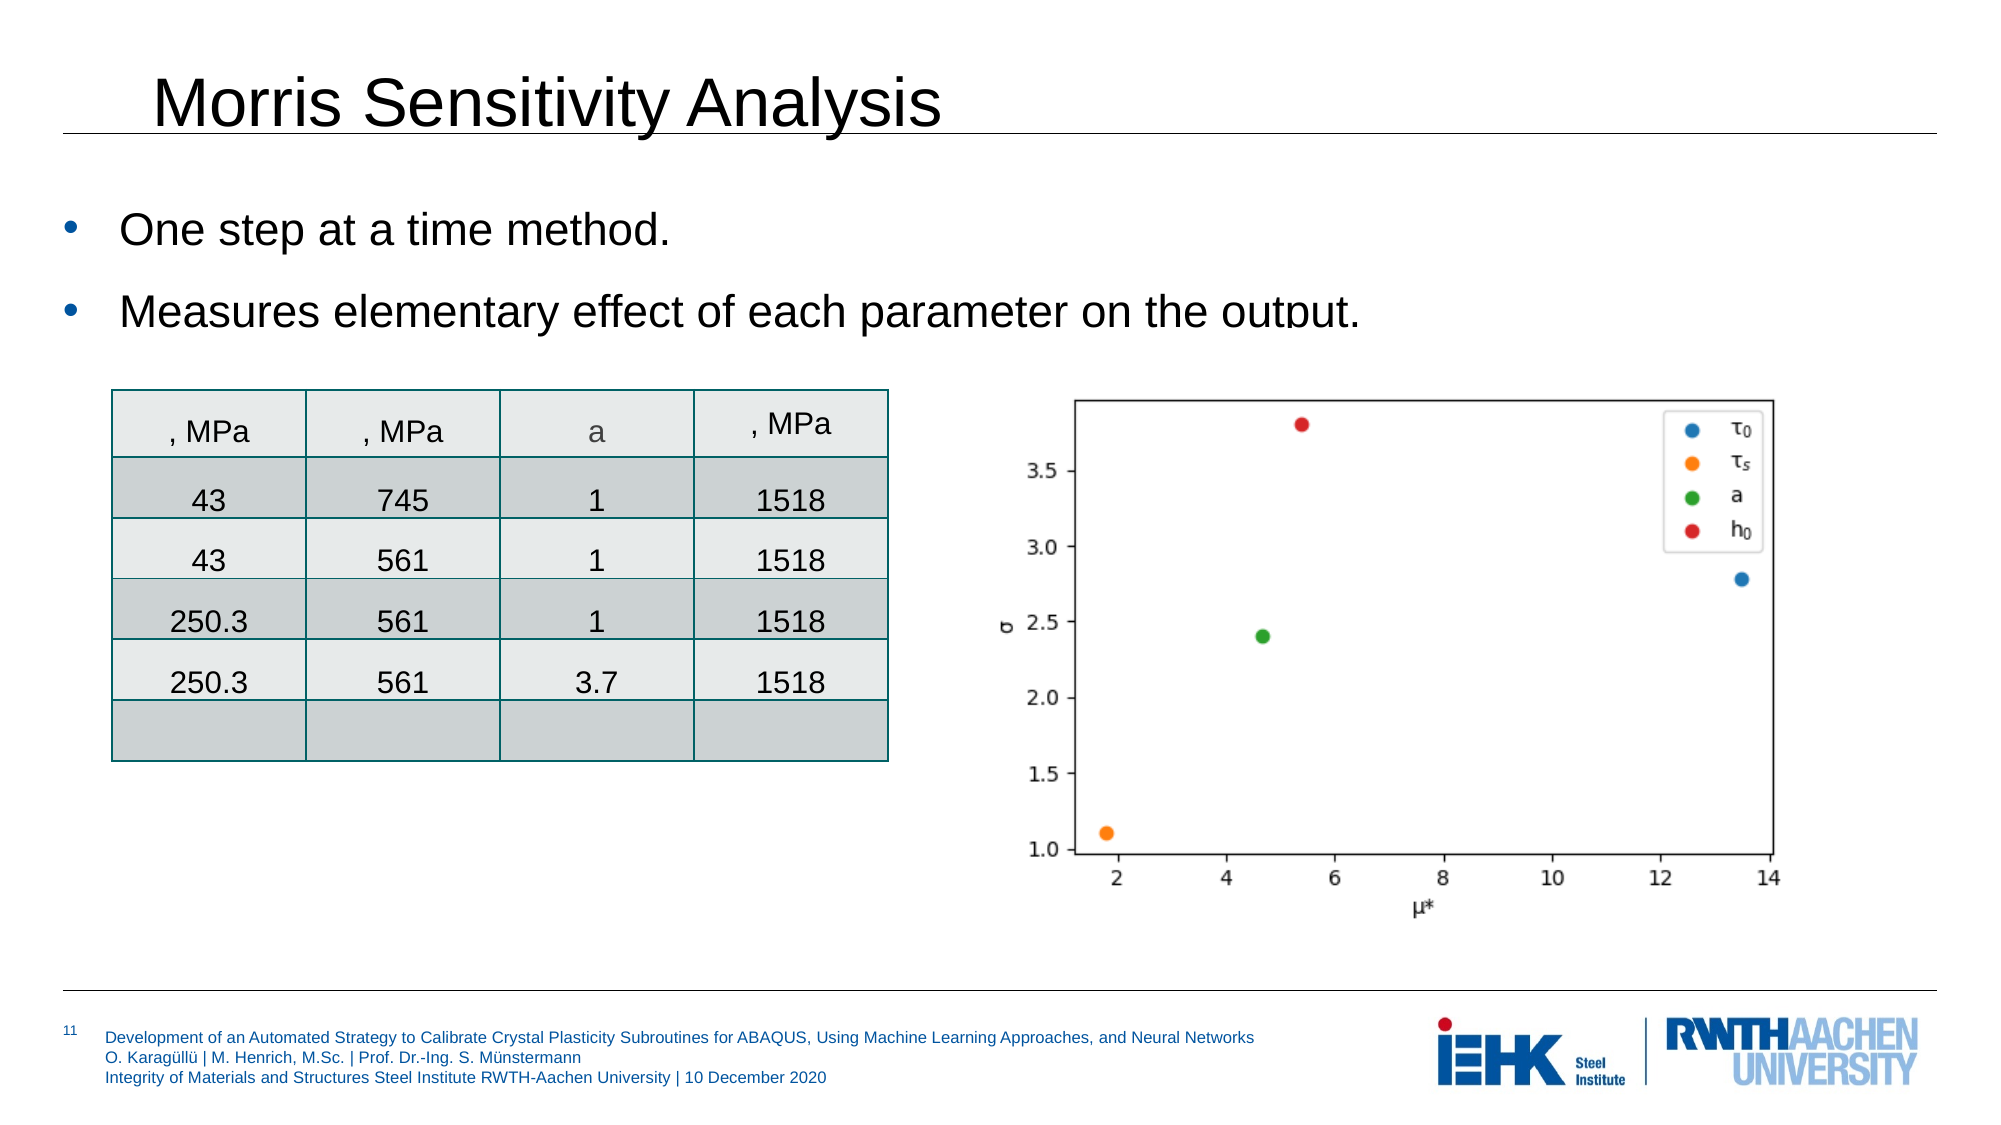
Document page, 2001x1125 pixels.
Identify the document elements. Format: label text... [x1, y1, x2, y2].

list One step at a time method. Measures elementary effect of each parameter on the output. [62, 172, 1938, 892]
picture [962, 328, 1863, 929]
picture [1417, 997, 1938, 1118]
title Morris Sensitivity Analysis [137, 59, 1863, 278]
